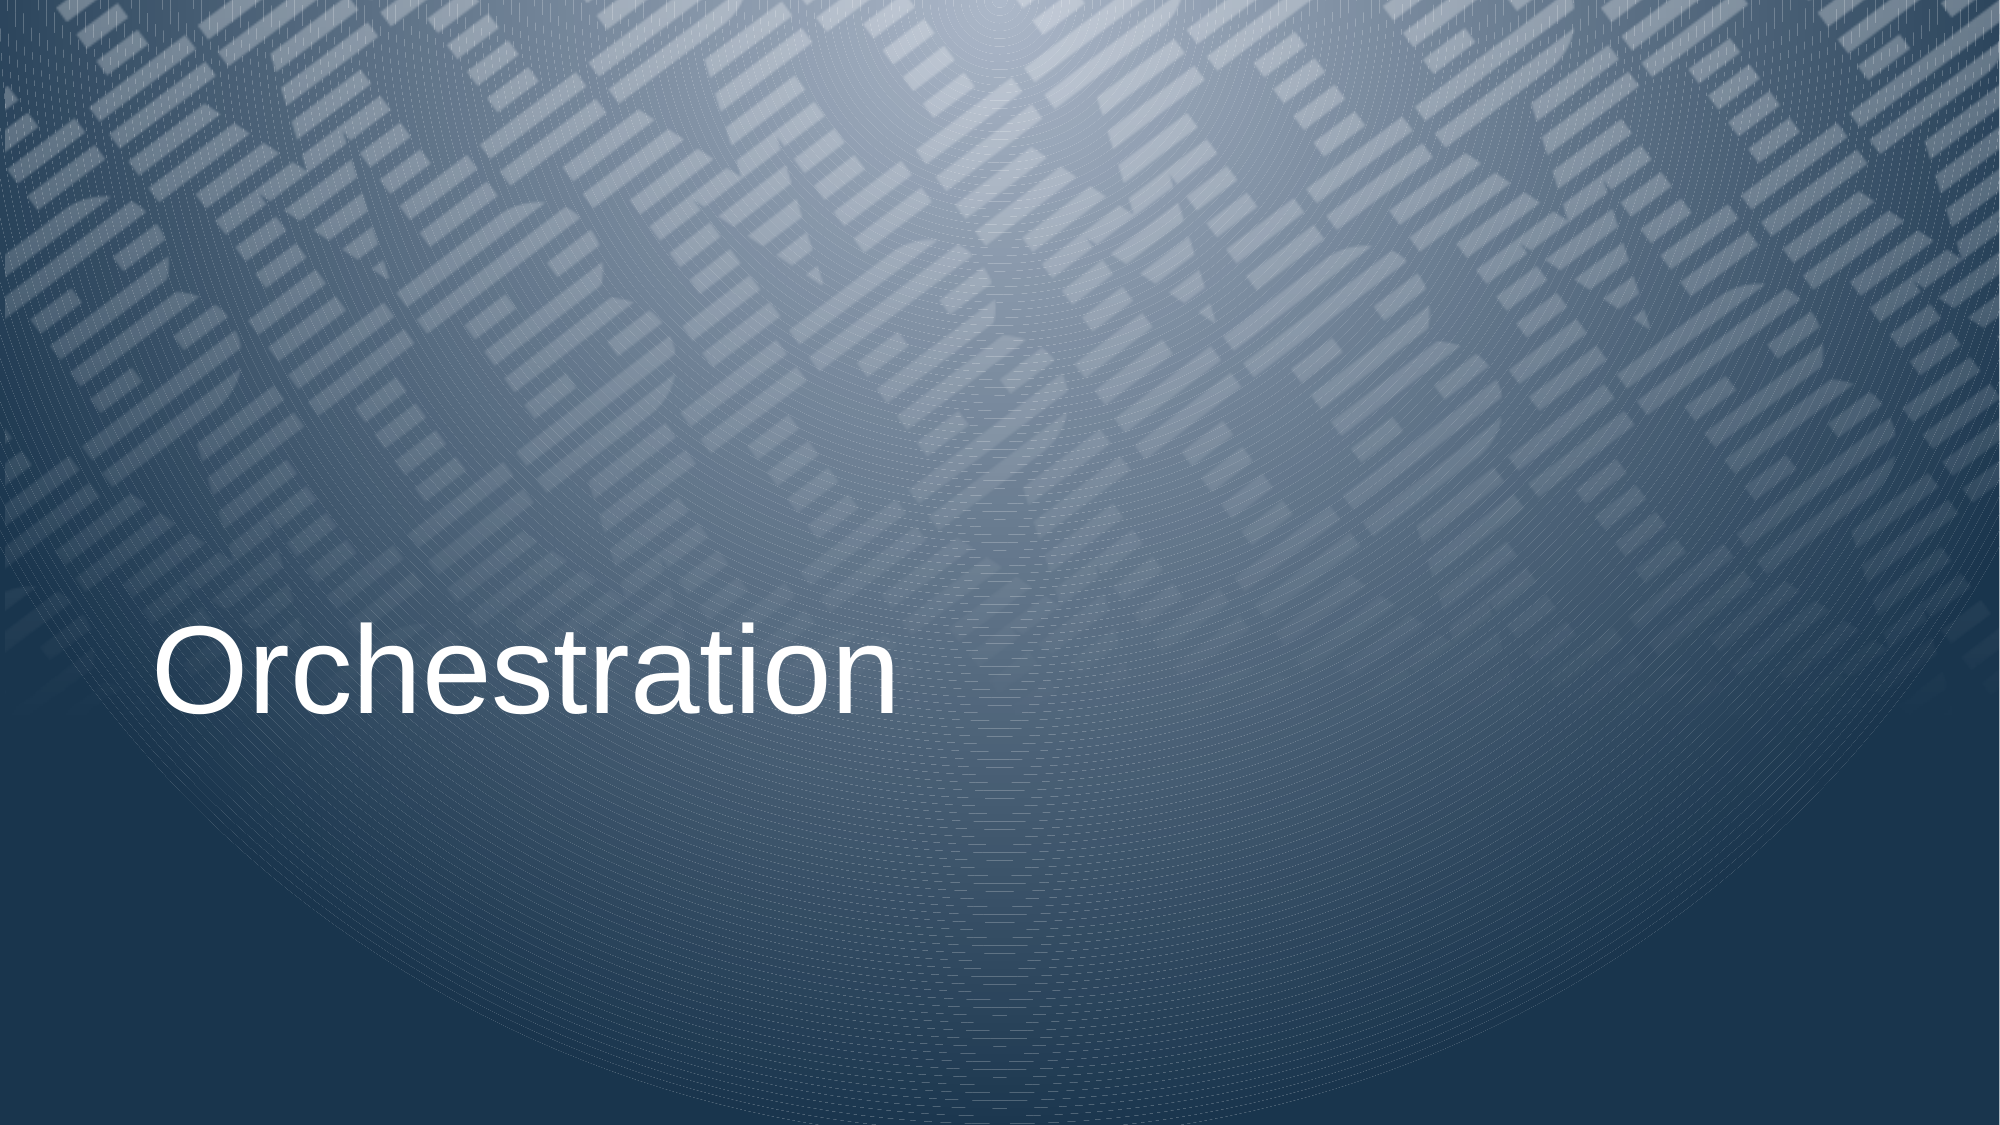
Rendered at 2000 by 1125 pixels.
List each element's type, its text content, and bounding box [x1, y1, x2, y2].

title Orchestration [136, 280, 1861, 749]
